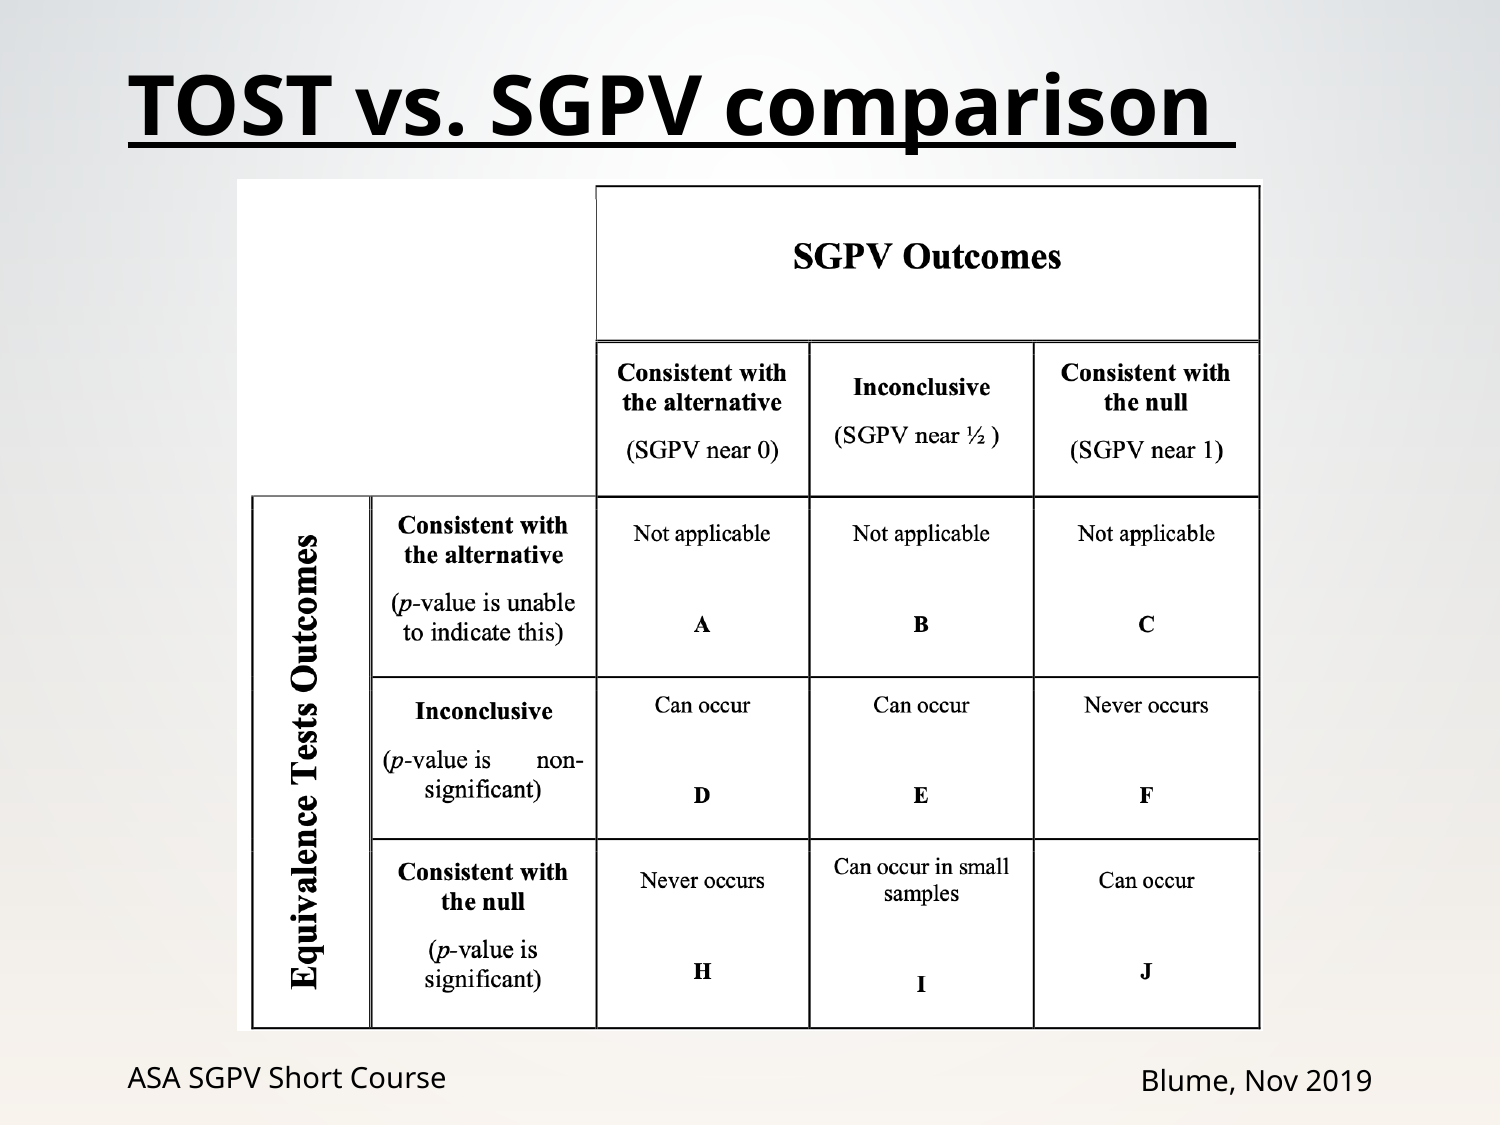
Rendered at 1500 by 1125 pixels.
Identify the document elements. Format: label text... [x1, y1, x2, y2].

title TOST vs. SGPV comparison [112, 37, 1388, 180]
footer ASA SGPV Short Course [112, 1049, 915, 1110]
picture [0, 0, 1500, 1125]
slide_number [1004, 1049, 1388, 1110]
